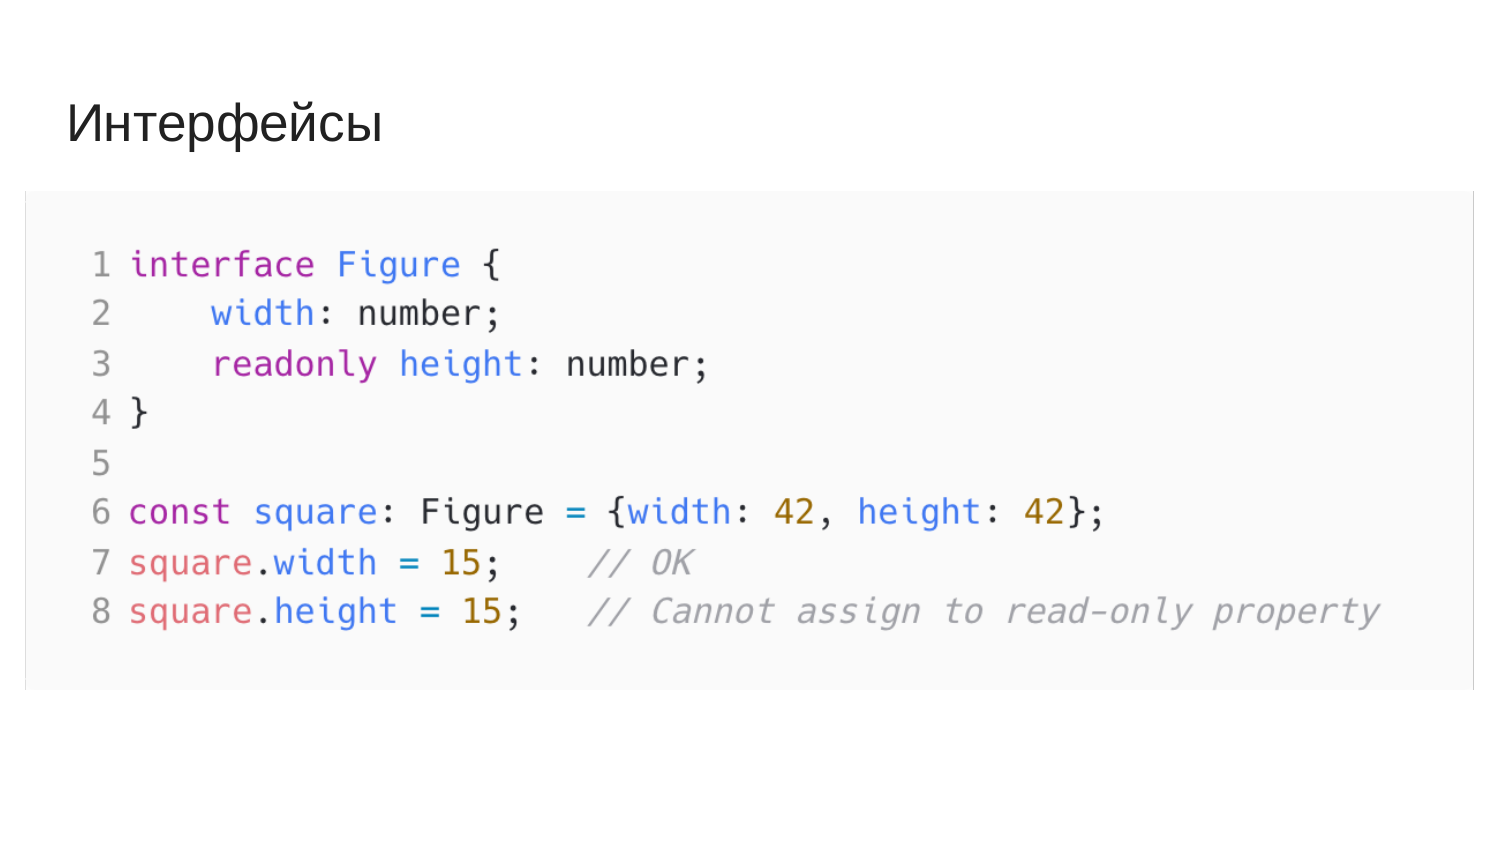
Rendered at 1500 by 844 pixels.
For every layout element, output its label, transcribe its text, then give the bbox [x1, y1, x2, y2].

picture [24, 191, 1476, 691]
title Интерфейсы [51, 72, 1449, 167]
